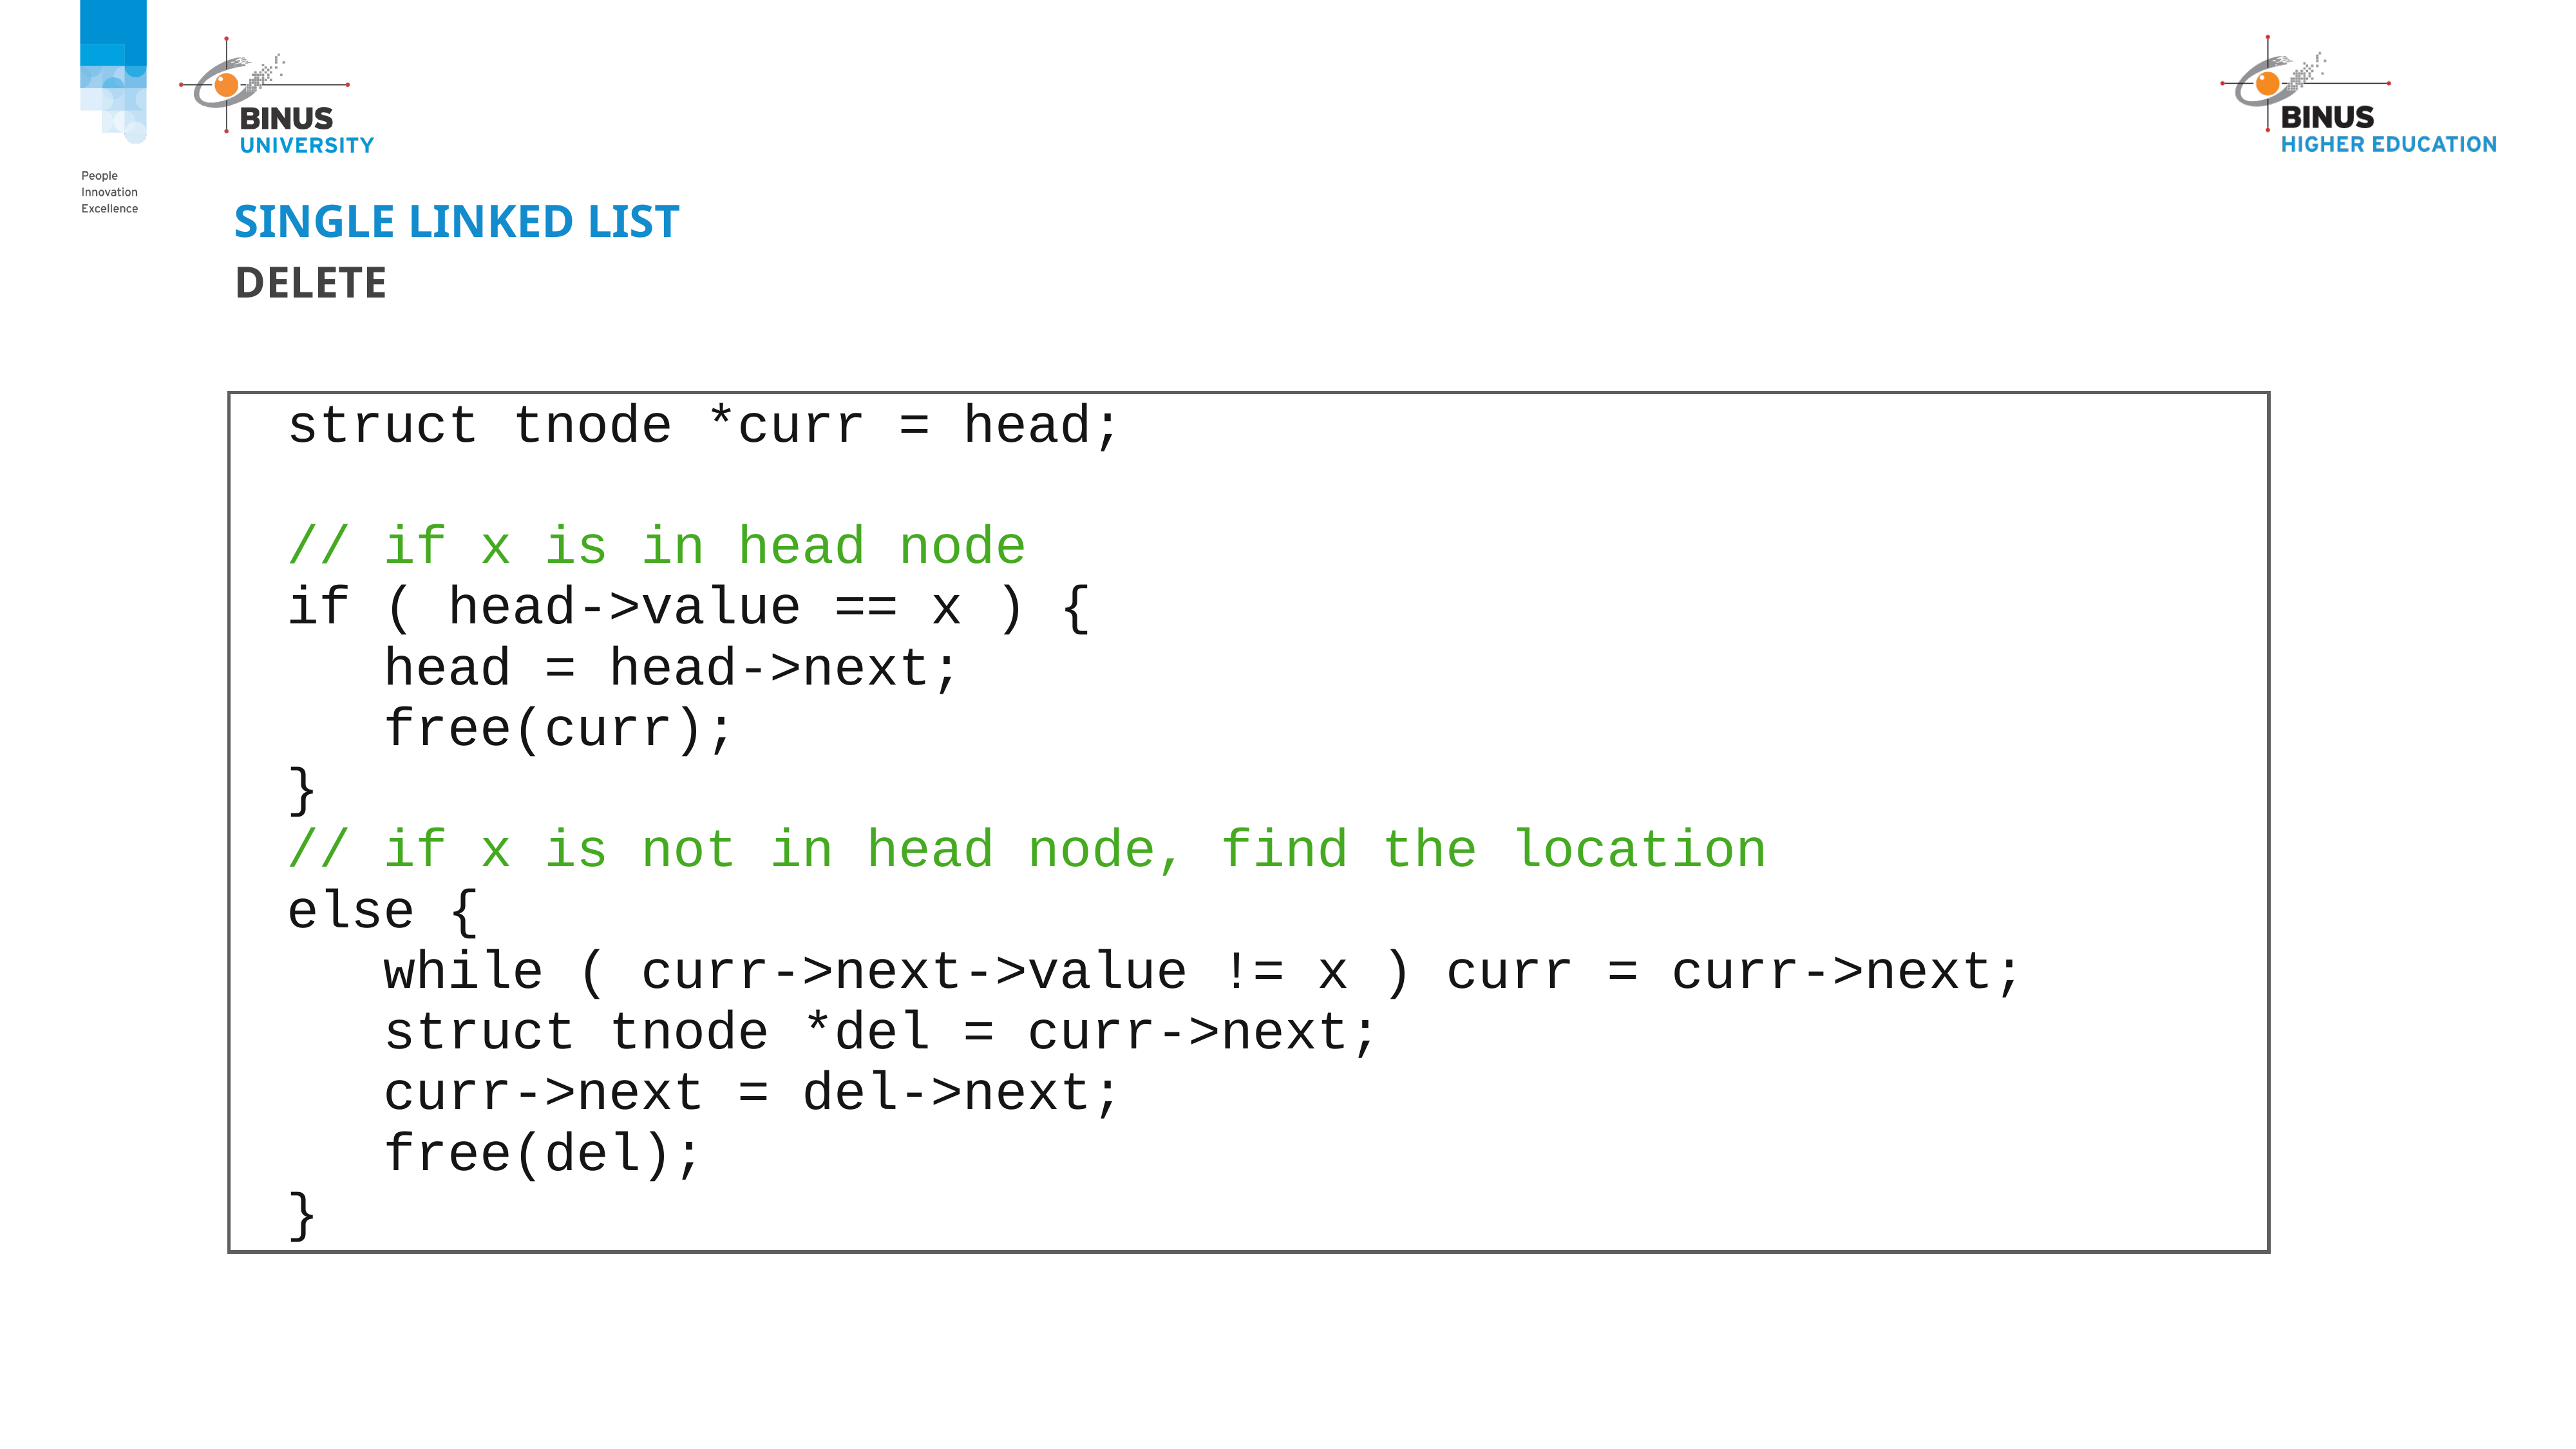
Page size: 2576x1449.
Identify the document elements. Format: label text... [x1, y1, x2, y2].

list delete [228, 255, 1262, 341]
picture [2199, 0, 2496, 156]
picture [81, 146, 146, 213]
title Single Linked list [228, 197, 1784, 252]
picture [174, 25, 374, 161]
picture [80, 66, 147, 144]
table_header struct tnode *curr = head; // if x is in head node if ( head->value == x ) { head = head->next; free(curr); } // if x is not in head node, find the location else { while ( curr->next->value != x ) curr = curr->next; struct tnode *del = curr->next; curr->next = del->next; free(del); } [231, 394, 2267, 1250]
